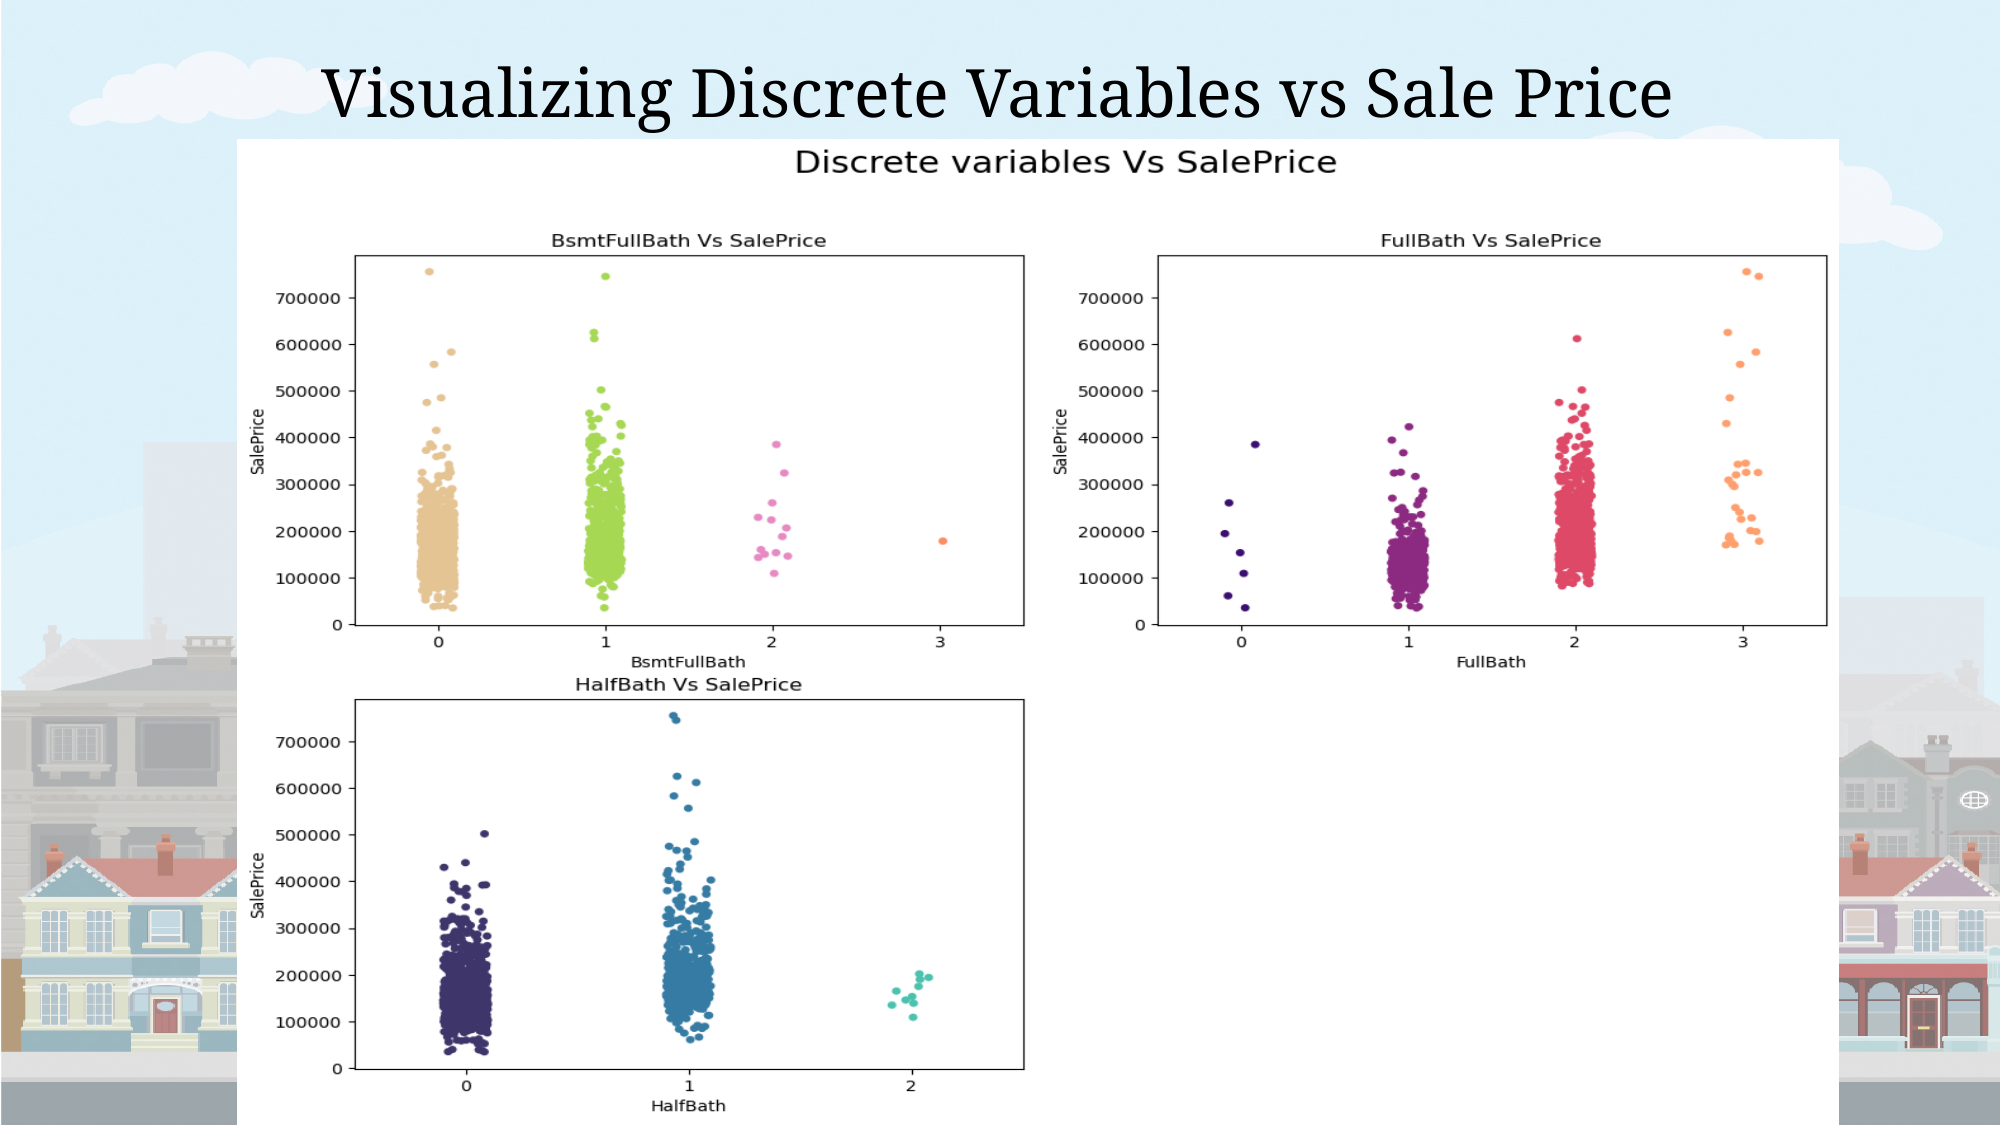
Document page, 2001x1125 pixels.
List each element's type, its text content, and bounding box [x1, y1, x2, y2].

picture [237, 139, 1839, 1125]
text_box Visualizing Discrete Variables vs Sale Price [119, 43, 1877, 138]
